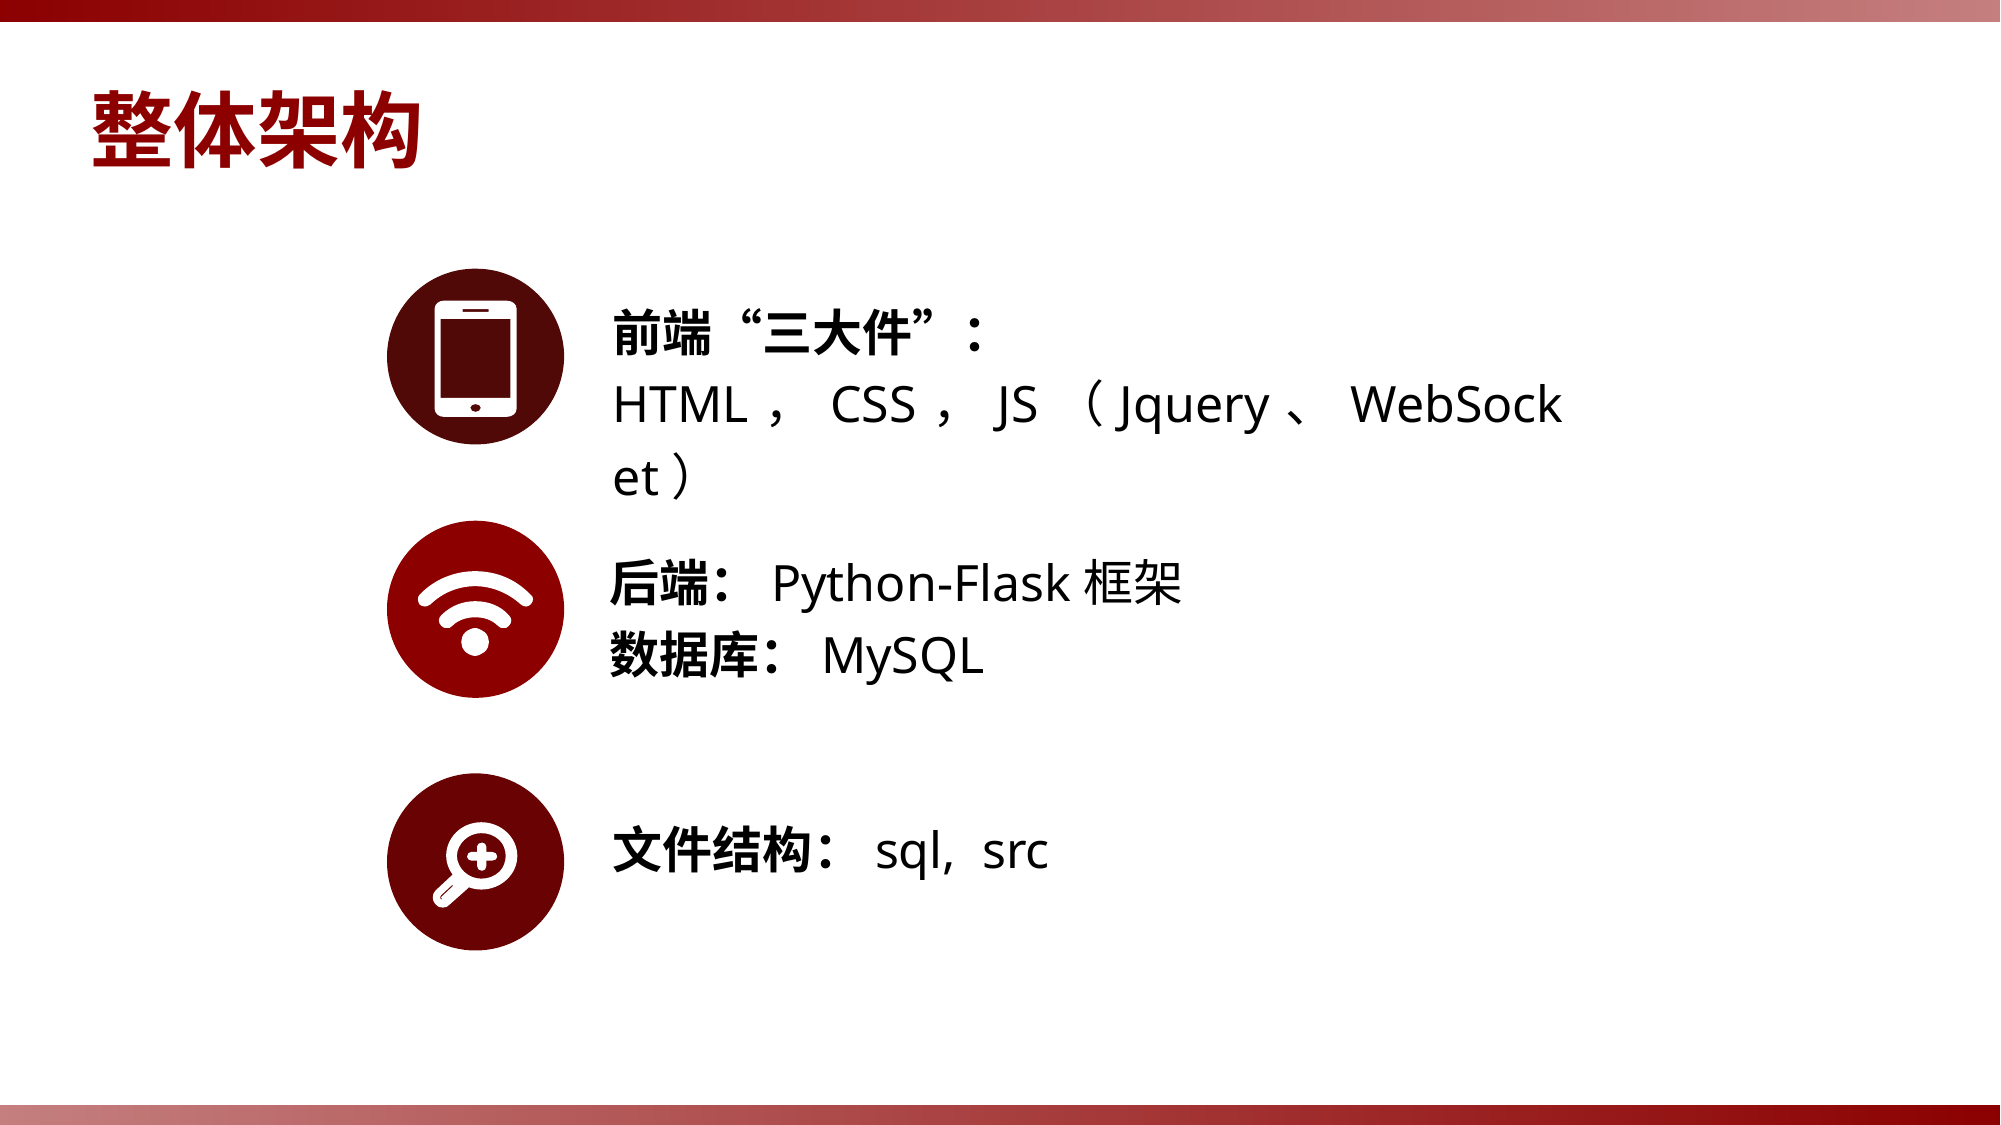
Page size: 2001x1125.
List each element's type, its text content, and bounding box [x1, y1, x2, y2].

text_box [0, 0, 2000, 22]
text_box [386, 267, 1579, 951]
text_box 整体架构 [75, 70, 439, 186]
text_box [0, 1105, 2000, 1125]
